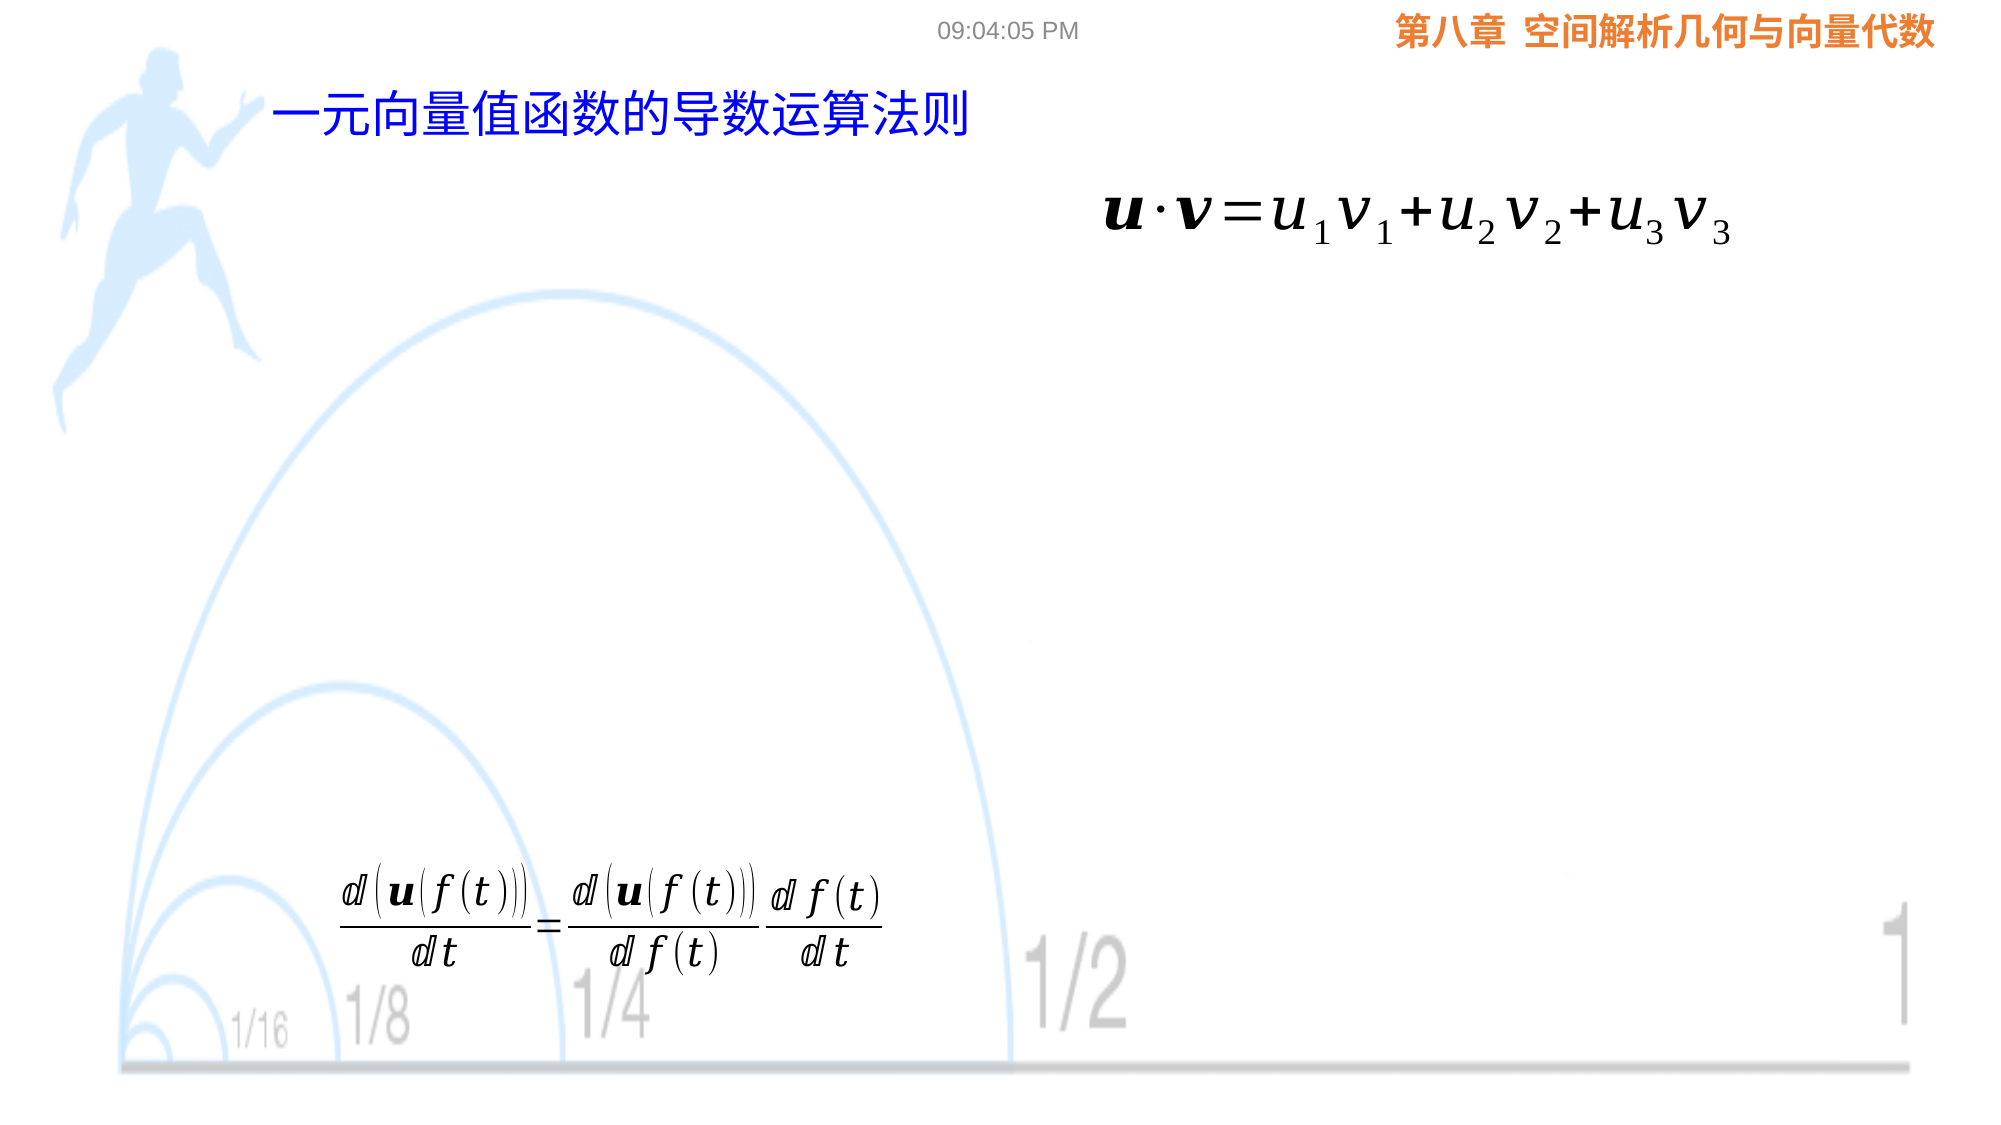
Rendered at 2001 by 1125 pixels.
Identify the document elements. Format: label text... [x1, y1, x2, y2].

text_box 一元向量值函数的导数运算法则 [256, 74, 987, 150]
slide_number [922, 0, 1102, 60]
